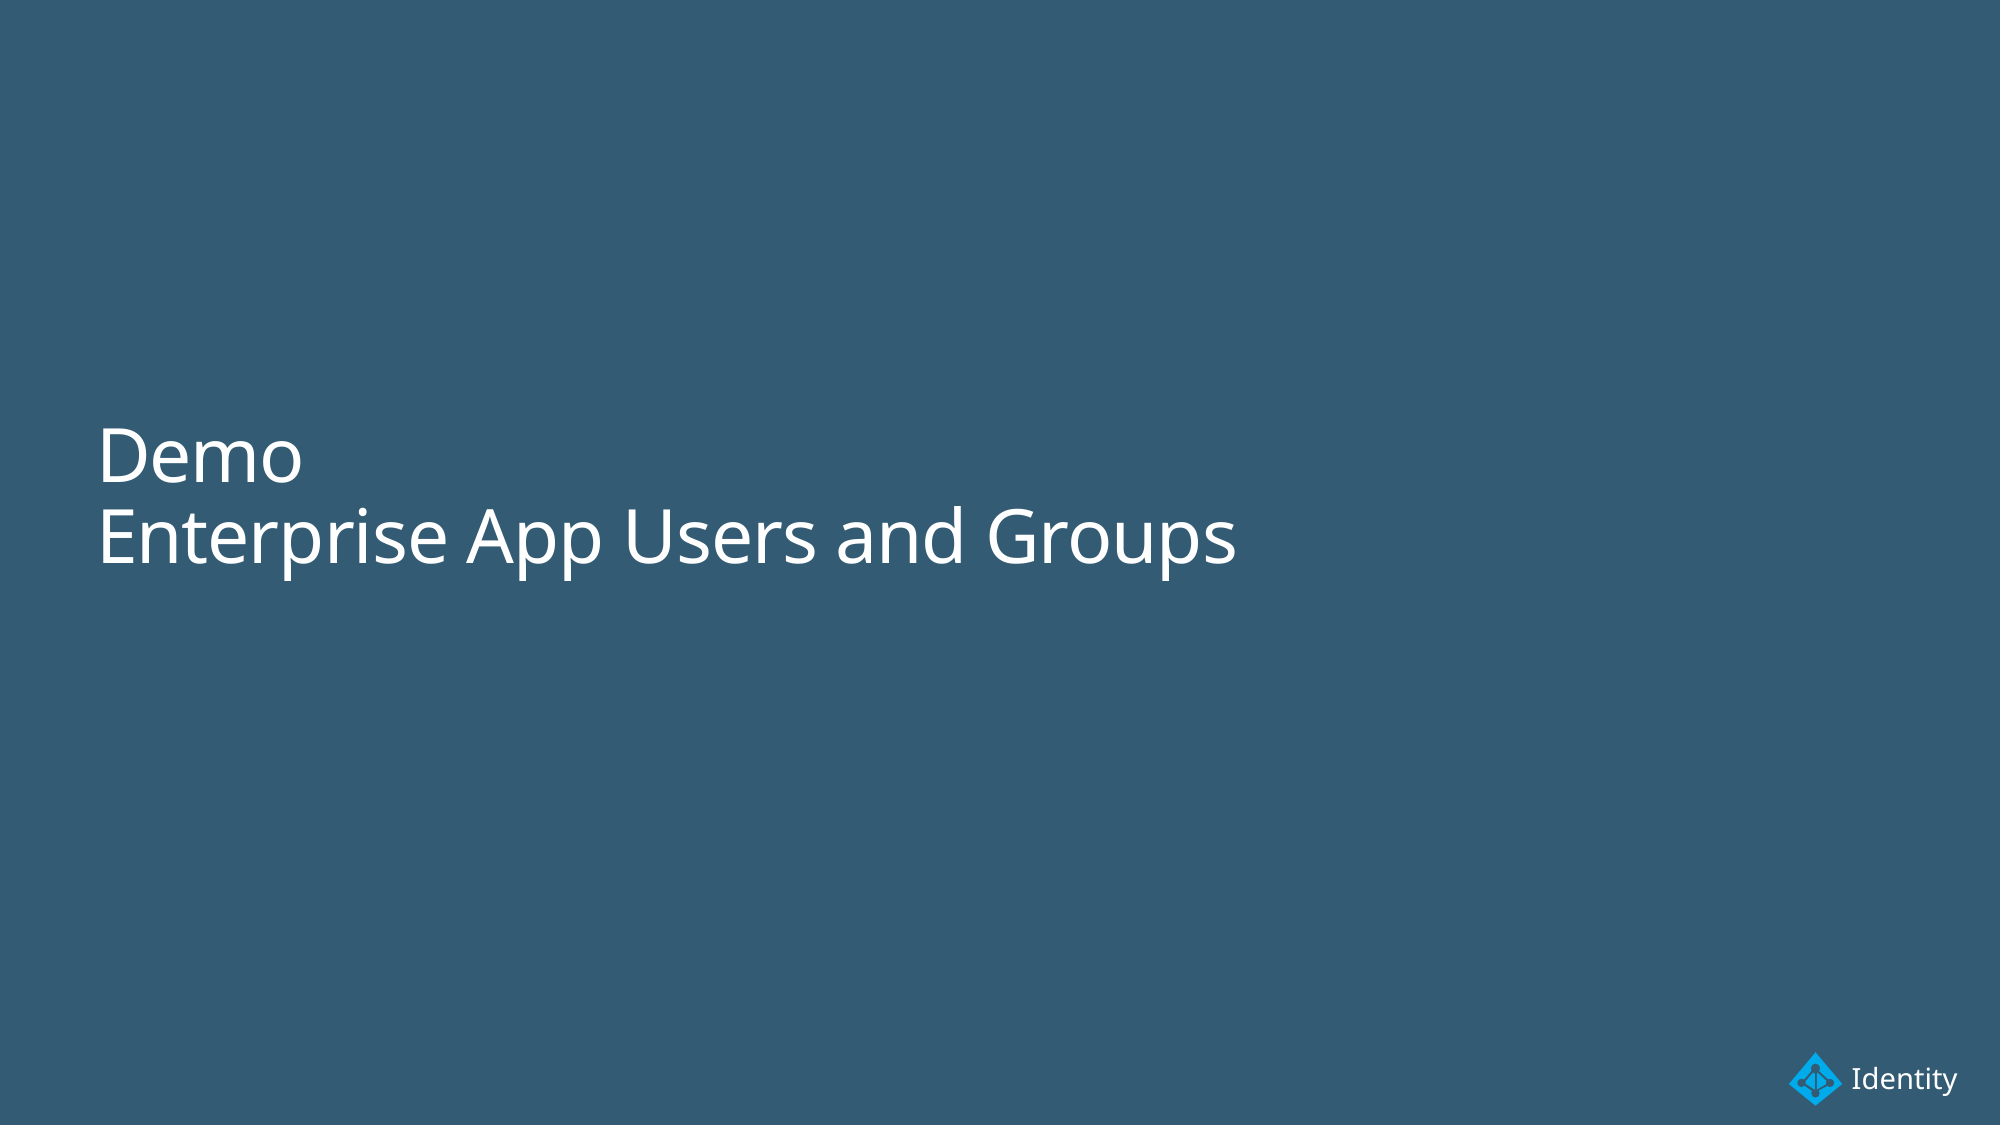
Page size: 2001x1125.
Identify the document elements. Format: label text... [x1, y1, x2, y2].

title Demo Enterprise App Users and Groups [96, 497, 1596, 580]
